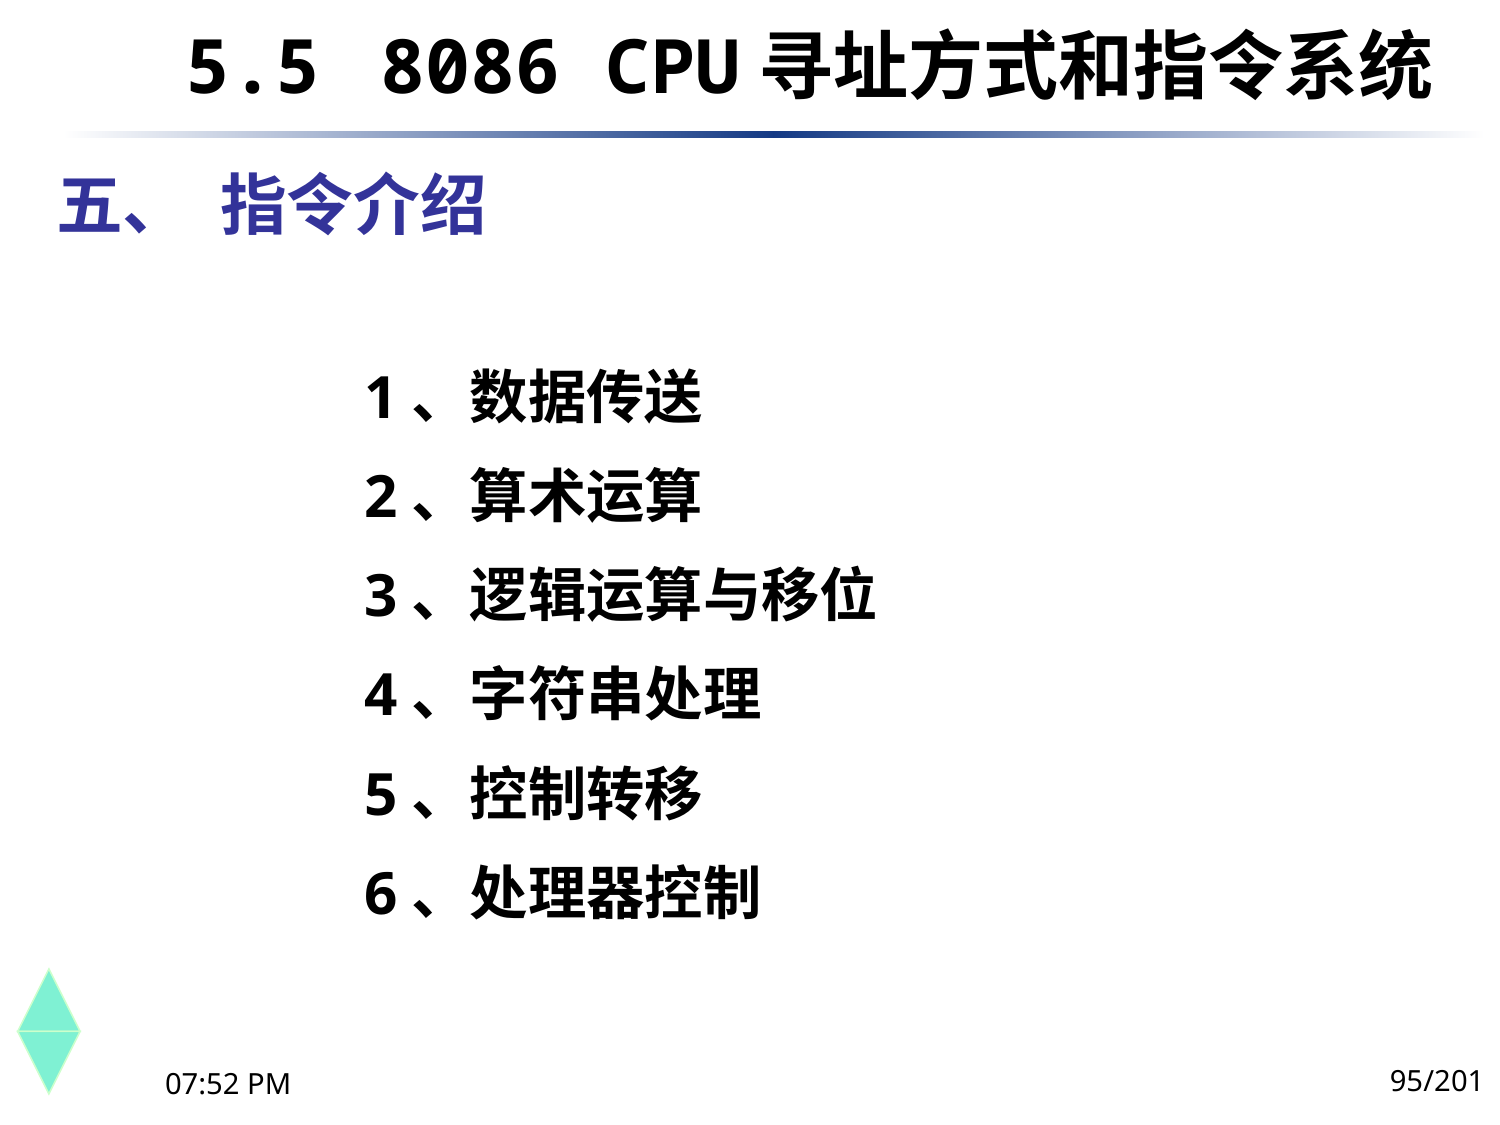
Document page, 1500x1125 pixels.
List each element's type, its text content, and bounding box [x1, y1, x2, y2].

title 五、 指令介绍 [41, 101, 573, 305]
text_box 5.5 8086 CPU寻址方式和指令系统 [171, 18, 1471, 110]
text_box 1、数据传送 2、算术运算 3、逻辑运算与移位 4、字符串处理 5、控制转移 6、处理器控制 [349, 352, 1199, 934]
slide_number 下午8时26分 [149, 1037, 463, 1113]
slide_number 95/201 [1186, 1034, 1500, 1111]
